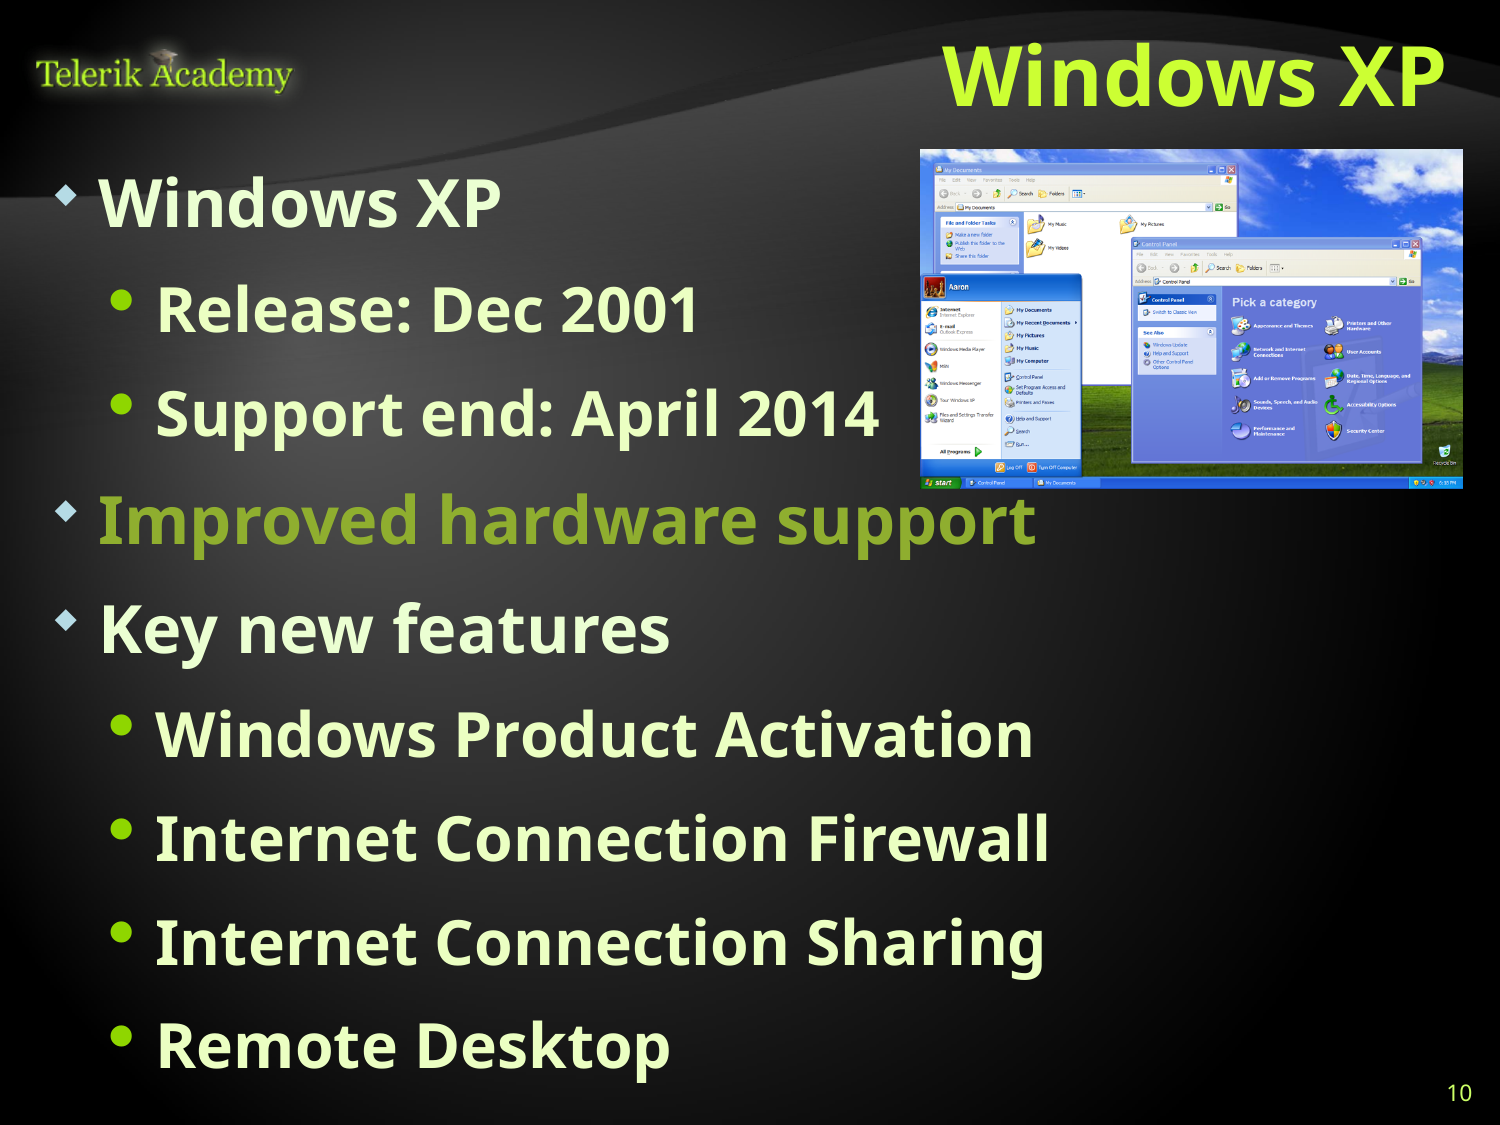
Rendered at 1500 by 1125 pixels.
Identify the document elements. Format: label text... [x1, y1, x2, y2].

title Windows XP [300, 12, 1463, 149]
picture [0, 0, 1500, 1125]
slide_number 10 [1412, 1074, 1488, 1113]
list Windows XP Release: Dec 2001 Support end: April 2014 Improved hardware support Key new features Windows Product Activation Internet Connection Firewall Internet Connection Sharing Remote Desktop [37, 149, 1463, 1100]
